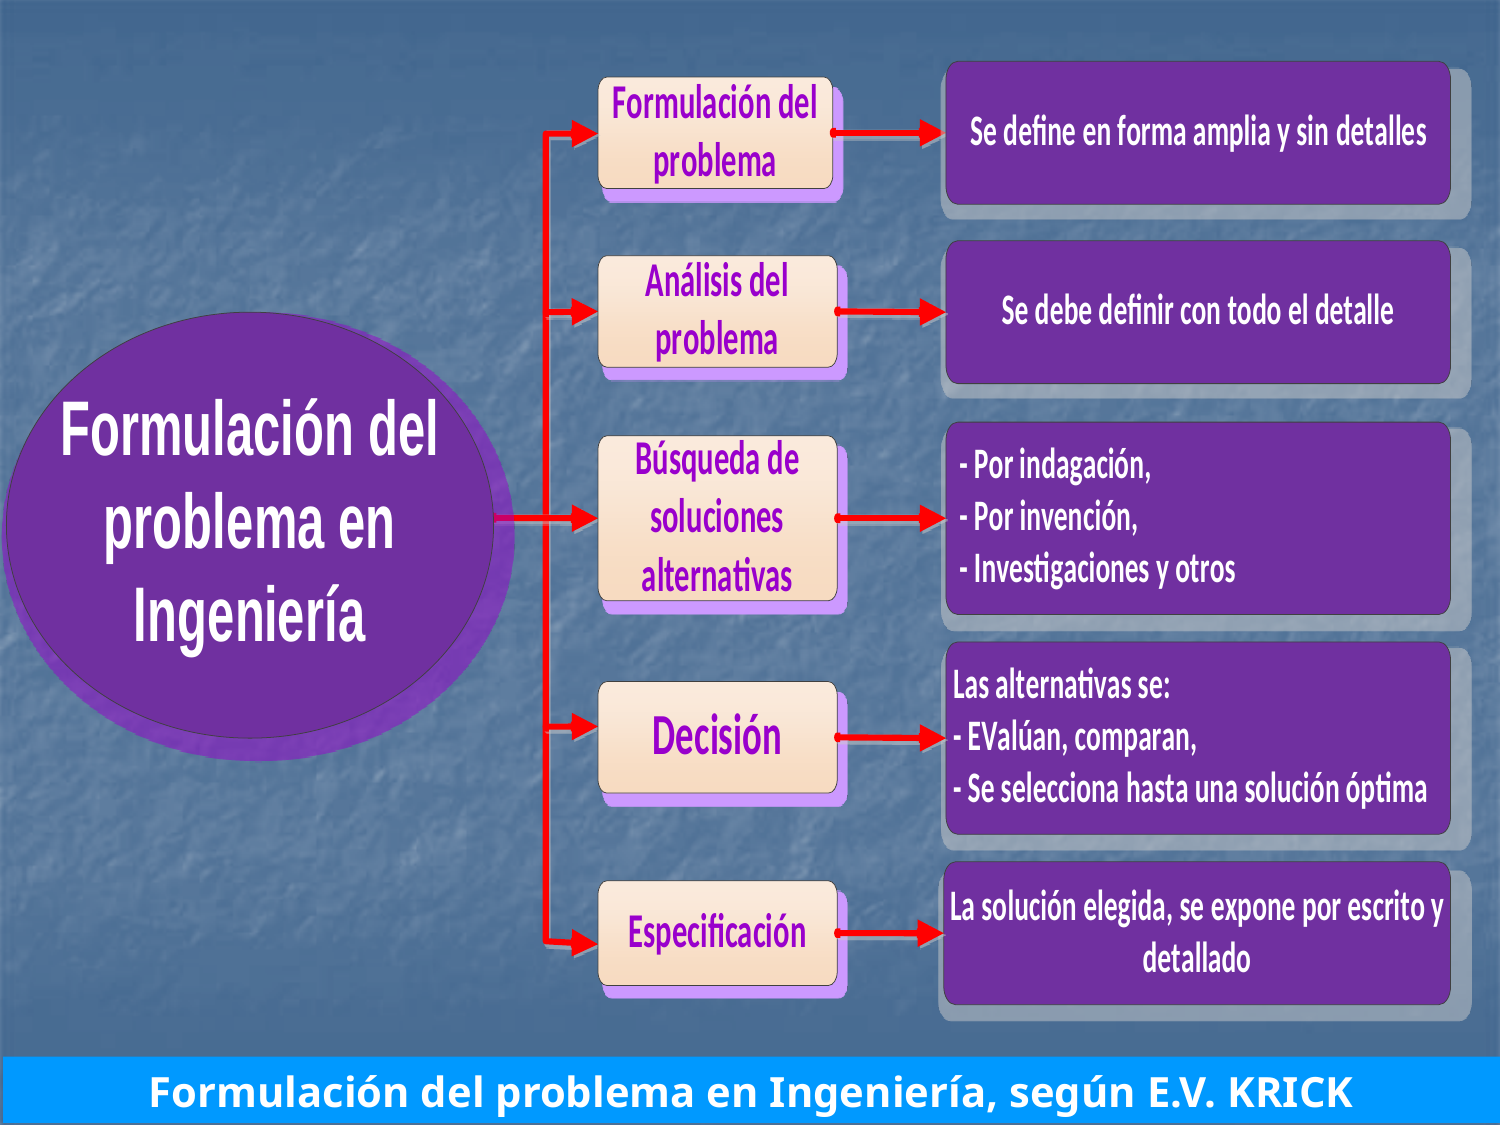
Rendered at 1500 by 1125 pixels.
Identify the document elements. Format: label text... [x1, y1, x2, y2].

text_box Formulación del problema en Ingeniería, según E.V. KRICK [3, 1056, 1500, 1123]
picture [0, 0, 1486, 1057]
